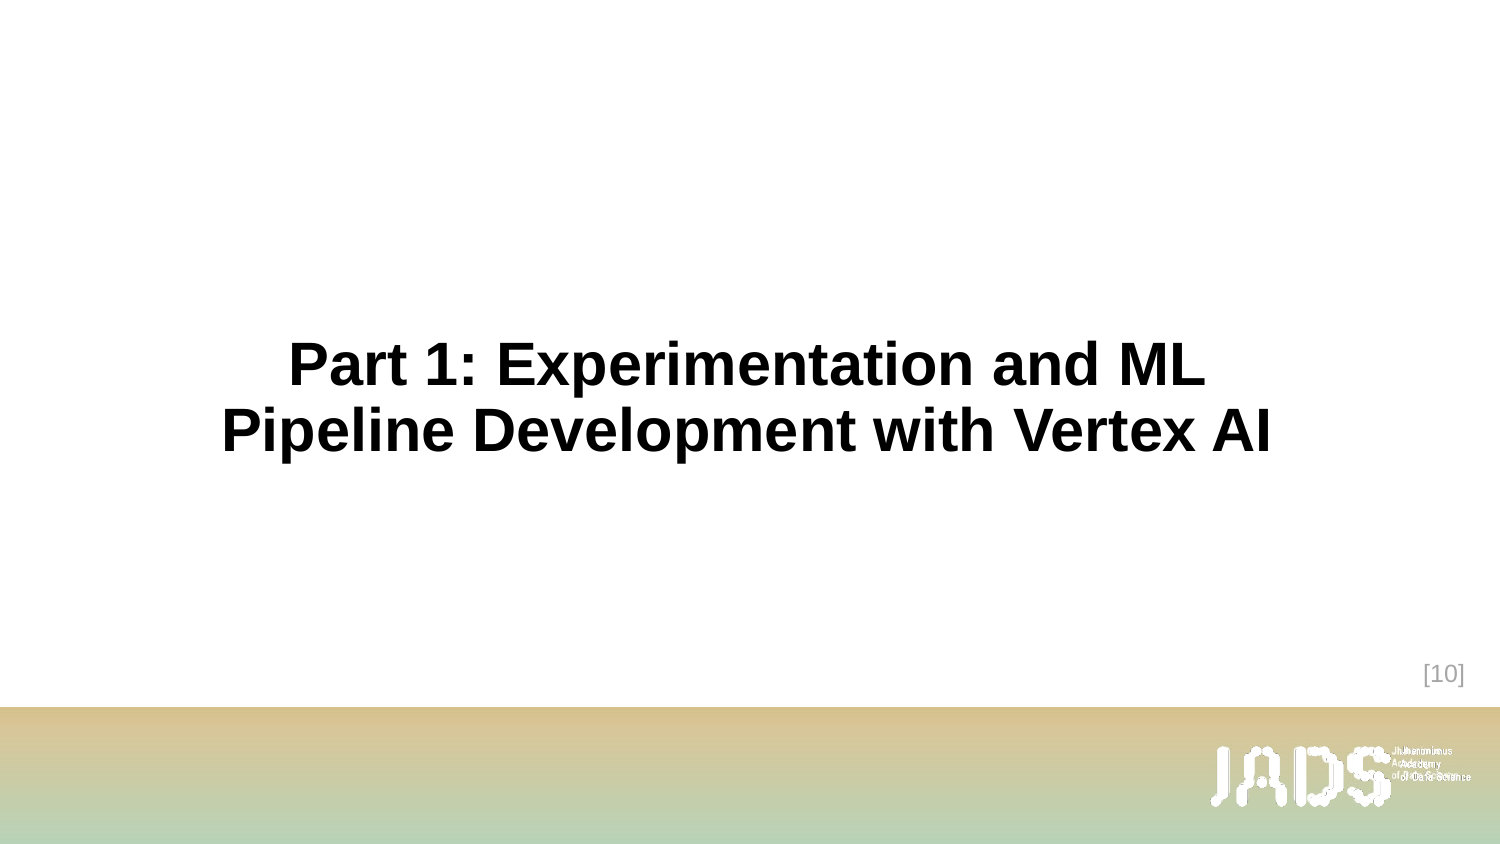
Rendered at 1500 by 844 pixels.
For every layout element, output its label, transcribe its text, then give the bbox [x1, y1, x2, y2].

picture [0, 707, 1500, 844]
slide_number [10] [1393, 640, 1466, 705]
title Part 1: Experimentation and ML Pipeline Development with Vertex AI [204, 332, 1292, 519]
